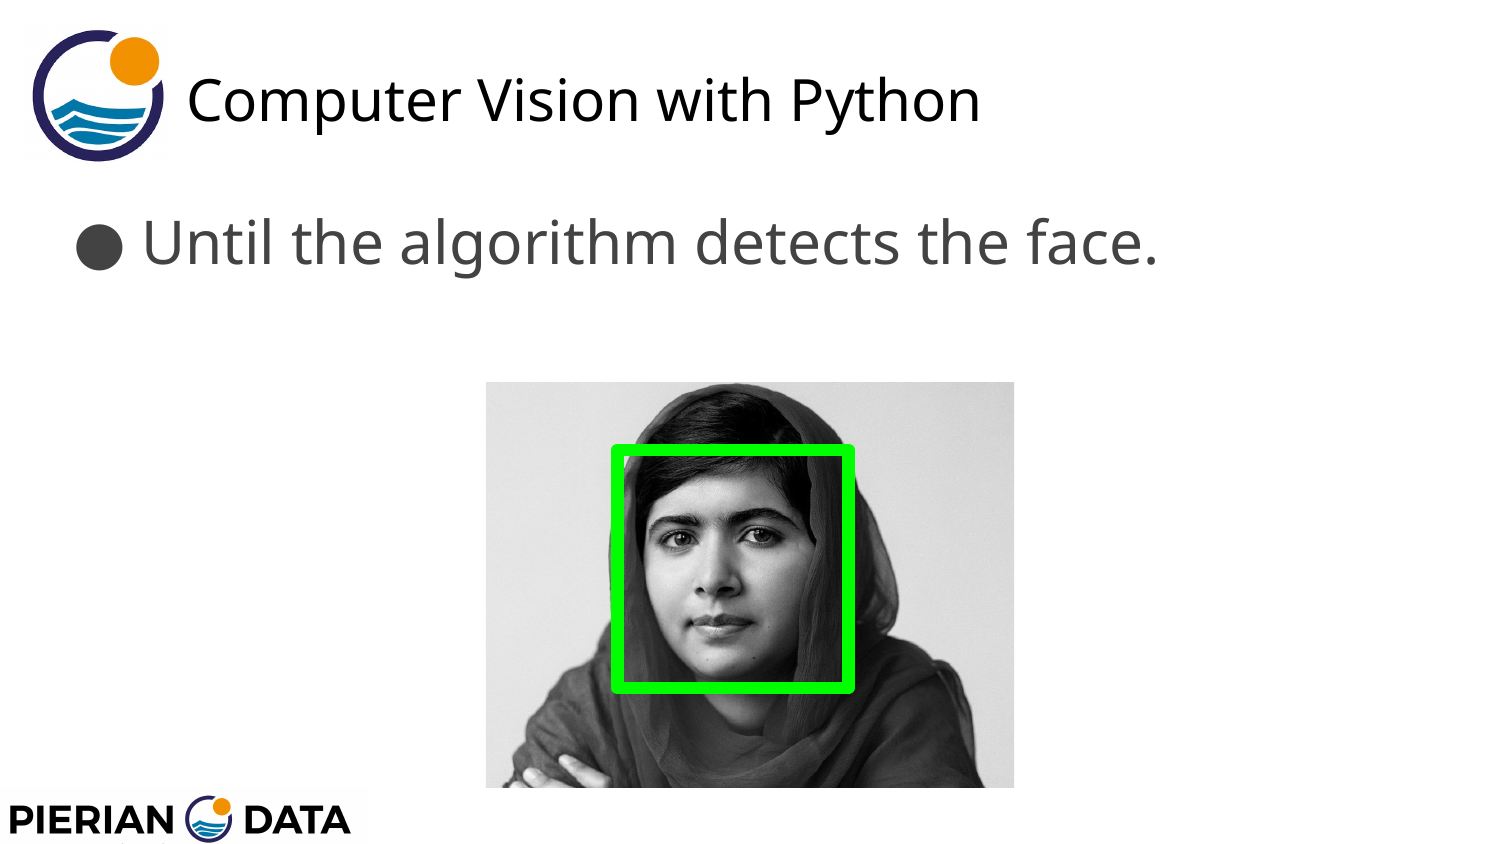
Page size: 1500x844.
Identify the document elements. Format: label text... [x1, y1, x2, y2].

picture [485, 382, 1015, 788]
picture [0, 787, 368, 844]
list Until the algorithm detects the face. [51, 189, 1476, 750]
picture [24, 24, 172, 167]
title Computer Vision with Python [176, 48, 1449, 143]
